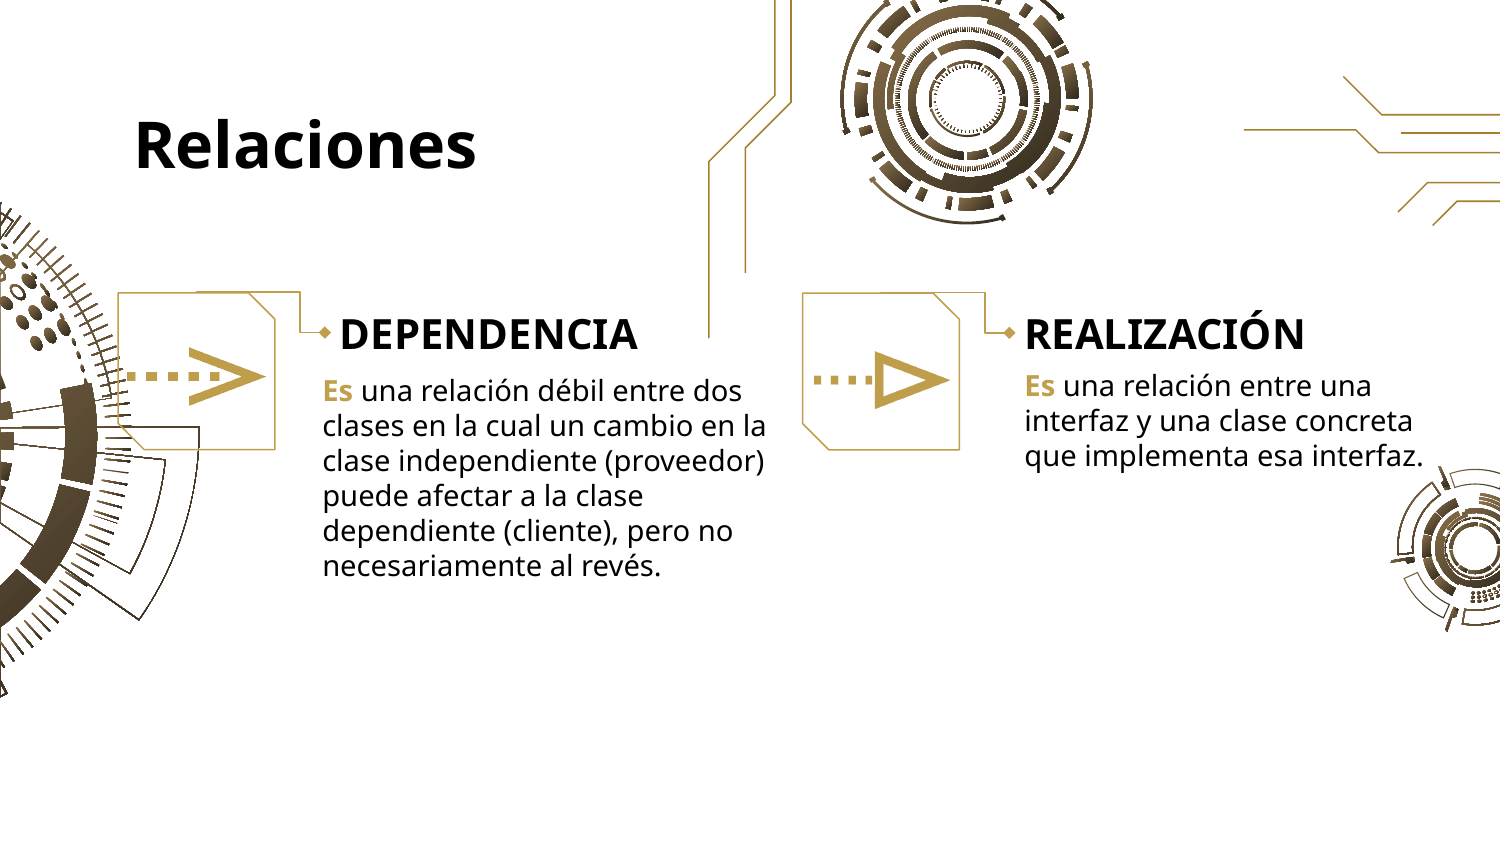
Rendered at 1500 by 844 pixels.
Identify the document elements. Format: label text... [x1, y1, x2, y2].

title REALIZACIÓN [1009, 293, 1384, 351]
subtitle Es una relación entre una interfaz y una clase concreta que implementa esa interfaz. [1009, 351, 1463, 538]
title Relaciones [118, 88, 523, 193]
picture [813, 351, 956, 421]
picture [127, 346, 272, 406]
text_box [802, 293, 960, 450]
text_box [274, 332, 326, 372]
subtitle Es una relación débil entre dos clases en la cual un cambio en la clase independiente (proveedor) puede afectar a la clase dependiente (cliente), pero no necesariamente al revés. [307, 356, 798, 543]
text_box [959, 332, 1010, 372]
text_box [118, 292, 275, 450]
title DEPENDENCIA [324, 292, 700, 356]
